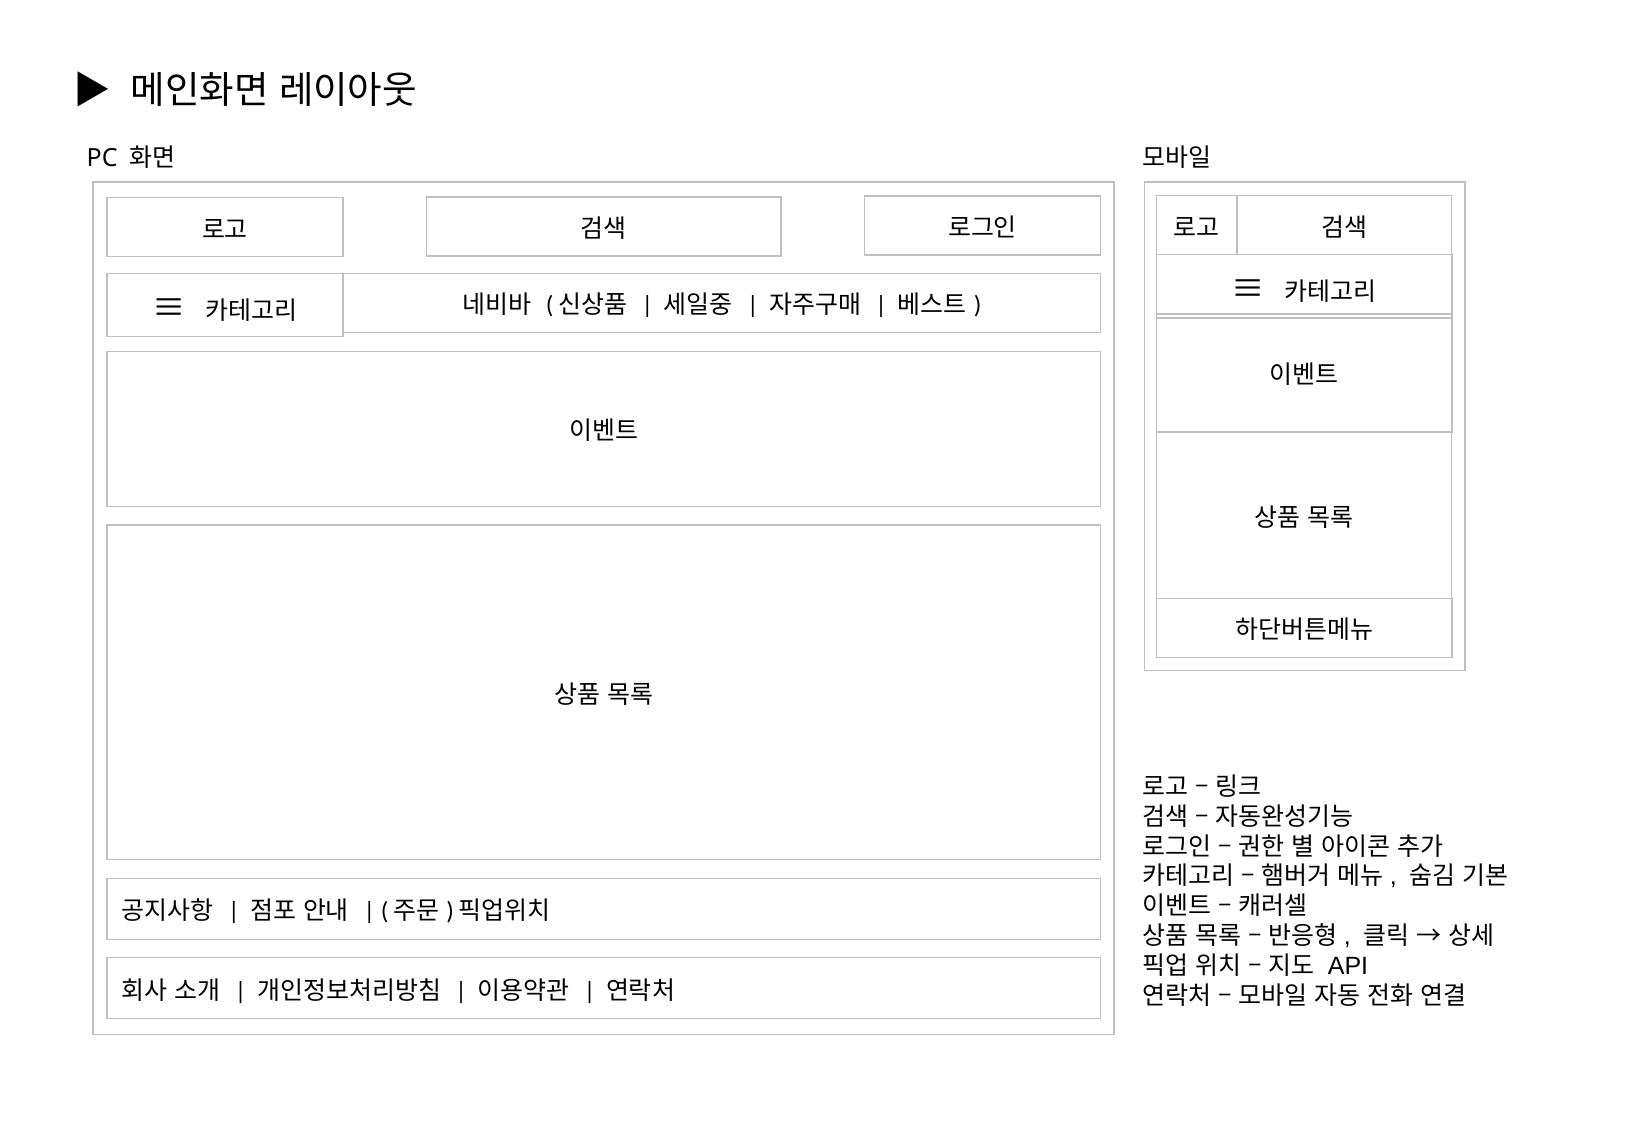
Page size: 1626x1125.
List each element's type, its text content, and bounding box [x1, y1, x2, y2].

table_header [94, 183, 1113, 1034]
table_header [1145, 183, 1464, 670]
text_box ▶ 메인화면 레이아웃 PC 화면 [58, 58, 1127, 1066]
text_box ▶ 모바일 로고 – 링크 검색 – 자동완성기능 로그인 – 권한 별 아이콘 추가 카테고리 – 햄버거 메뉴, 숨김 기본 이벤트 – 캐러셀 상품 목록 – 반응형, 클릭 → 상세 픽업 위치 – 지도 API 연락처 – 모바일 자동 전화 연결 [1127, 58, 1566, 1066]
